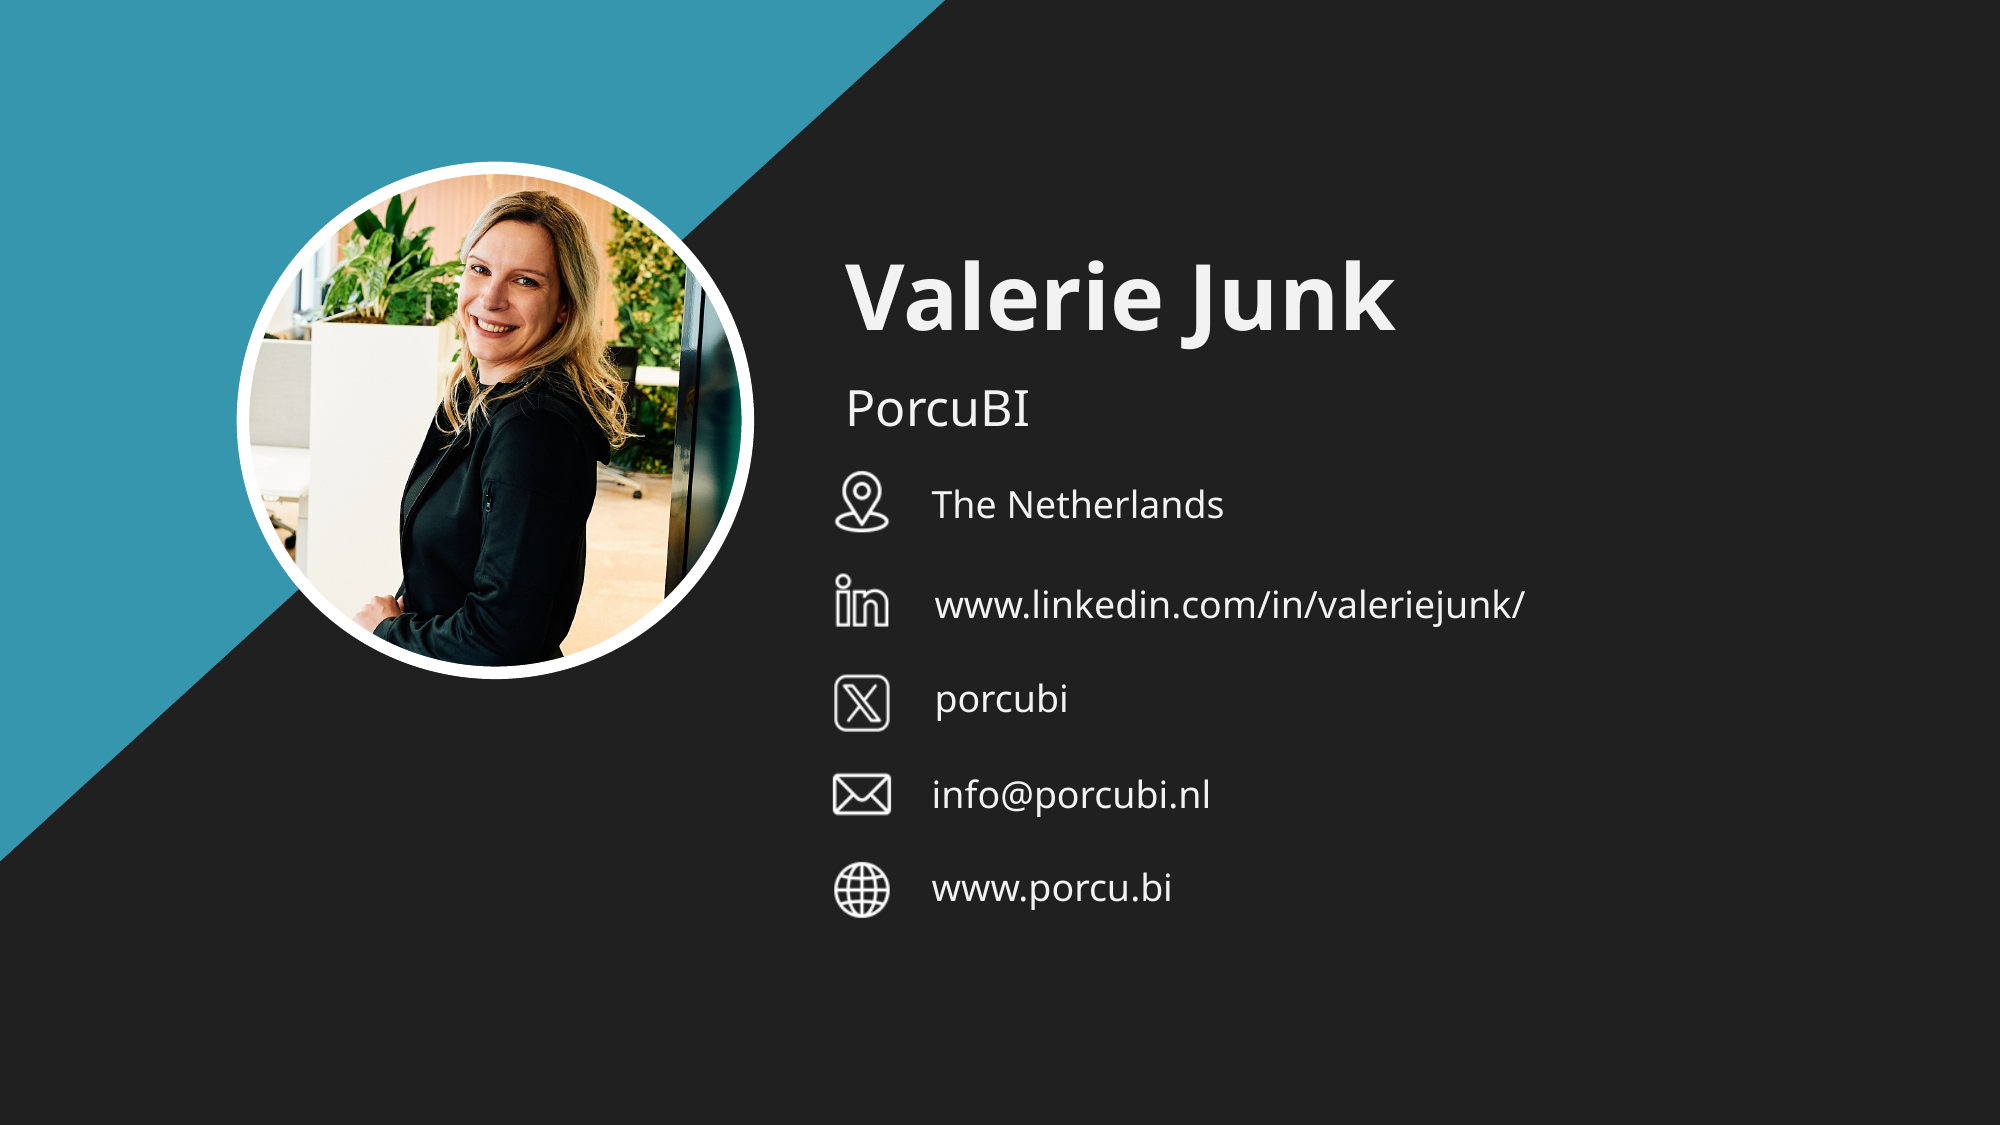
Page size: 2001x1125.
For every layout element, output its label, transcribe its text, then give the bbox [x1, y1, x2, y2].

picture [811, 445, 903, 938]
picture [242, 167, 749, 674]
text_box PorcuBI [830, 354, 1896, 459]
text_box info@porcubi.nl [916, 769, 1896, 832]
text_box porcubi [919, 672, 1899, 736]
text_box www.linkedin.com/in/valeriejunk/ [919, 578, 1899, 641]
title Valerie Junk [830, 233, 1896, 354]
text_box The Netherlands [916, 478, 1899, 554]
text_box www.porcu.bi [916, 861, 1896, 924]
text_box [0, 0, 948, 864]
